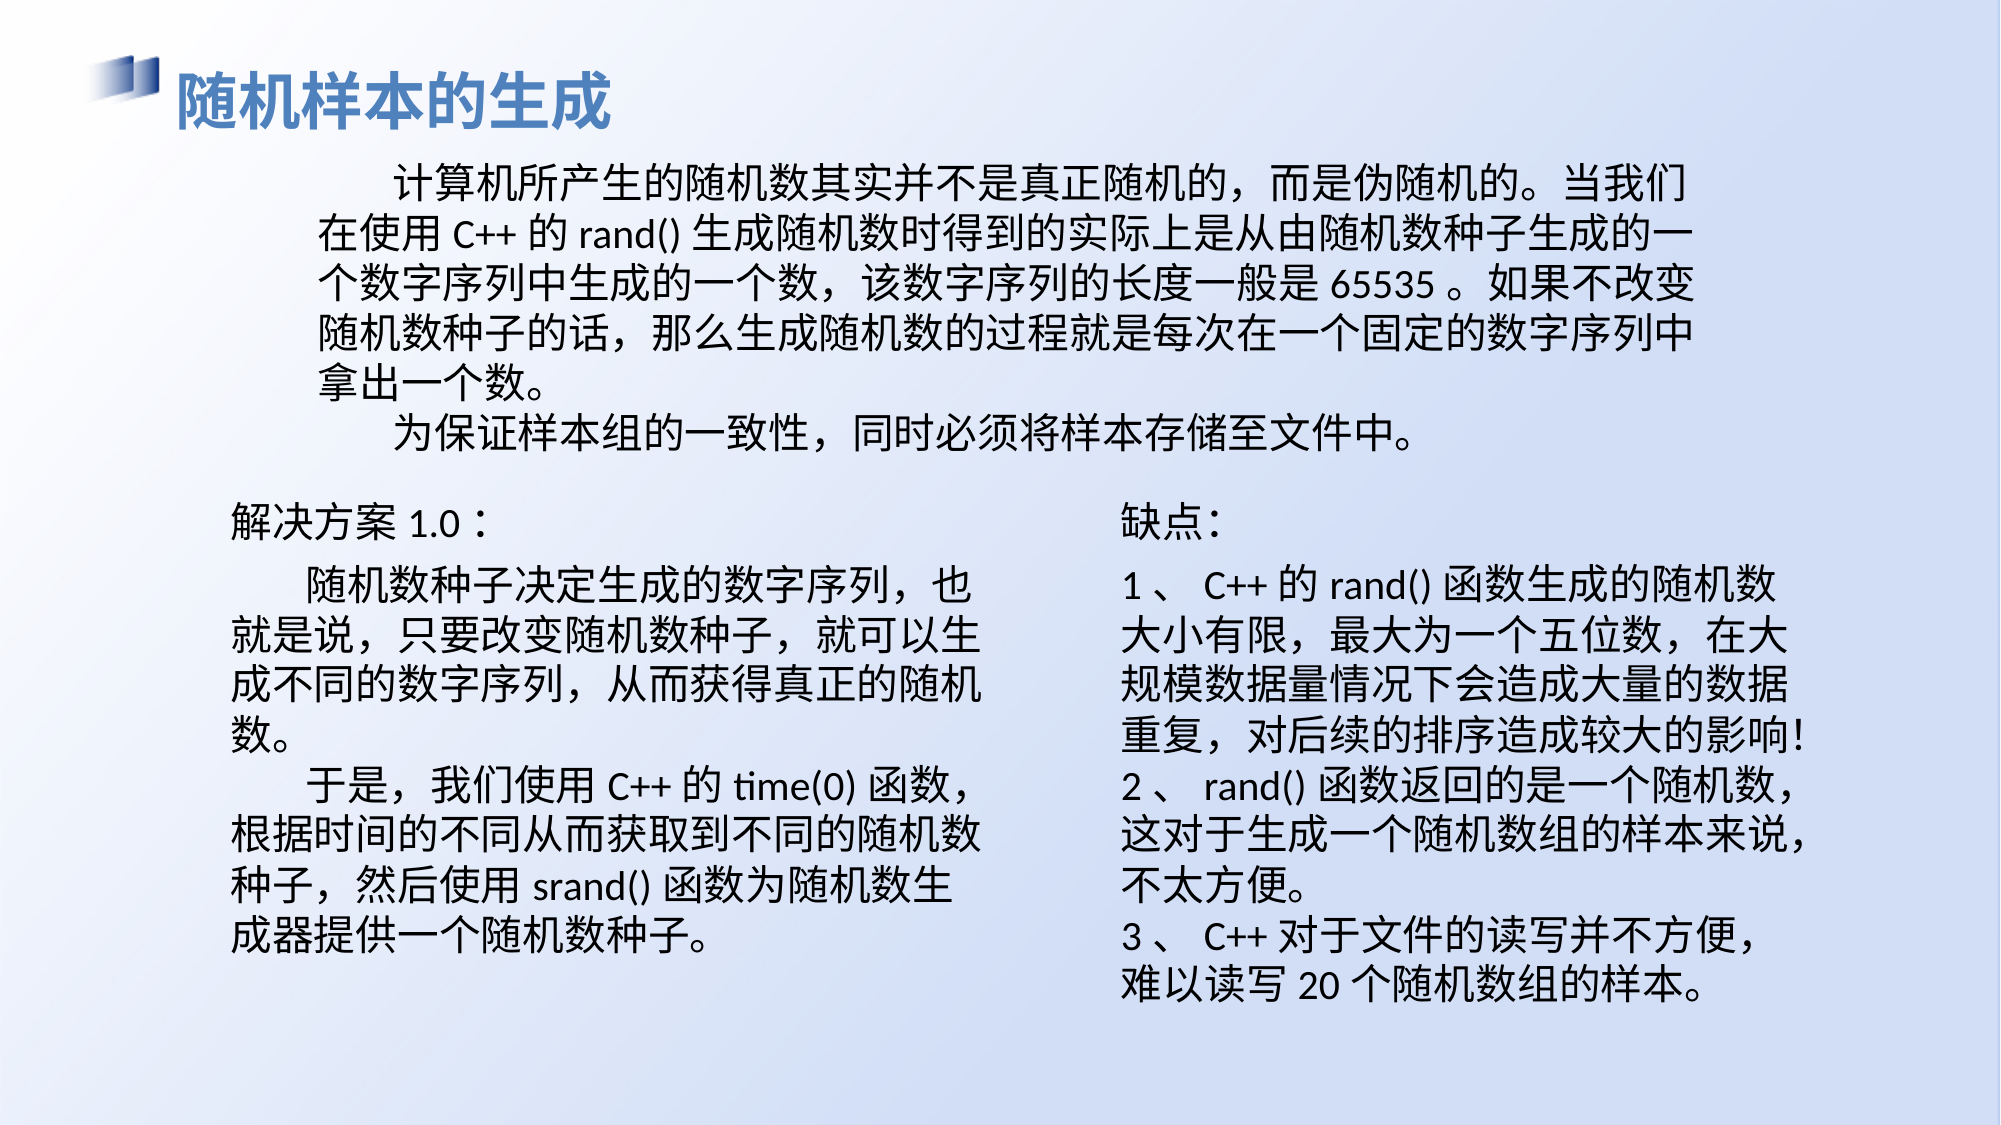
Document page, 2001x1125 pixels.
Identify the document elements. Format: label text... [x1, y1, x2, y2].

text_box 随机样本的生成 [159, 15, 1700, 147]
text_box 缺点： 1、C++的rand()函数生成的随机数大小有限，最大为一个五位数，在大规模数据量情况下会造成大量的数据重复，对后续的排序造成较大的影响！ 2、rand()函数返回的是一个随机数，这对于生成一个随机数组的样本来说，不太方便。 3、C++对于文件的读写并不方便，难以读写20个随机数组的样本。 [1106, 488, 1806, 1016]
text_box 解决方案1.0： 随机数种子决定生成的数字序列，也就是说，只要改变随机数种子，就可以生成不同的数字序列，从而获得真正的随机数。 于是，我们使用C++的time(0)函数，根据时间的不同从而获取到不同的随机数种子，然后使用srand()函数为随机数生成器提供一个随机数种子。 [215, 488, 1010, 966]
picture [0, 0, 2001, 1125]
text_box 计算机所产生的随机数其实并不是真正随机的，而是伪随机的。当我们在使用C++的rand()生成随机数时得到的实际上是从由随机数种子生成的一个数字序列中生成的一个数，该数字序列的长度一般是65535。如果不改变随机数种子的话，那么生成随机数的过程就是每次在一个固定的数字序列中拿出一个数。 为保证样本组的一致性，同时必须将样本存储至文件中。 [303, 149, 1740, 464]
